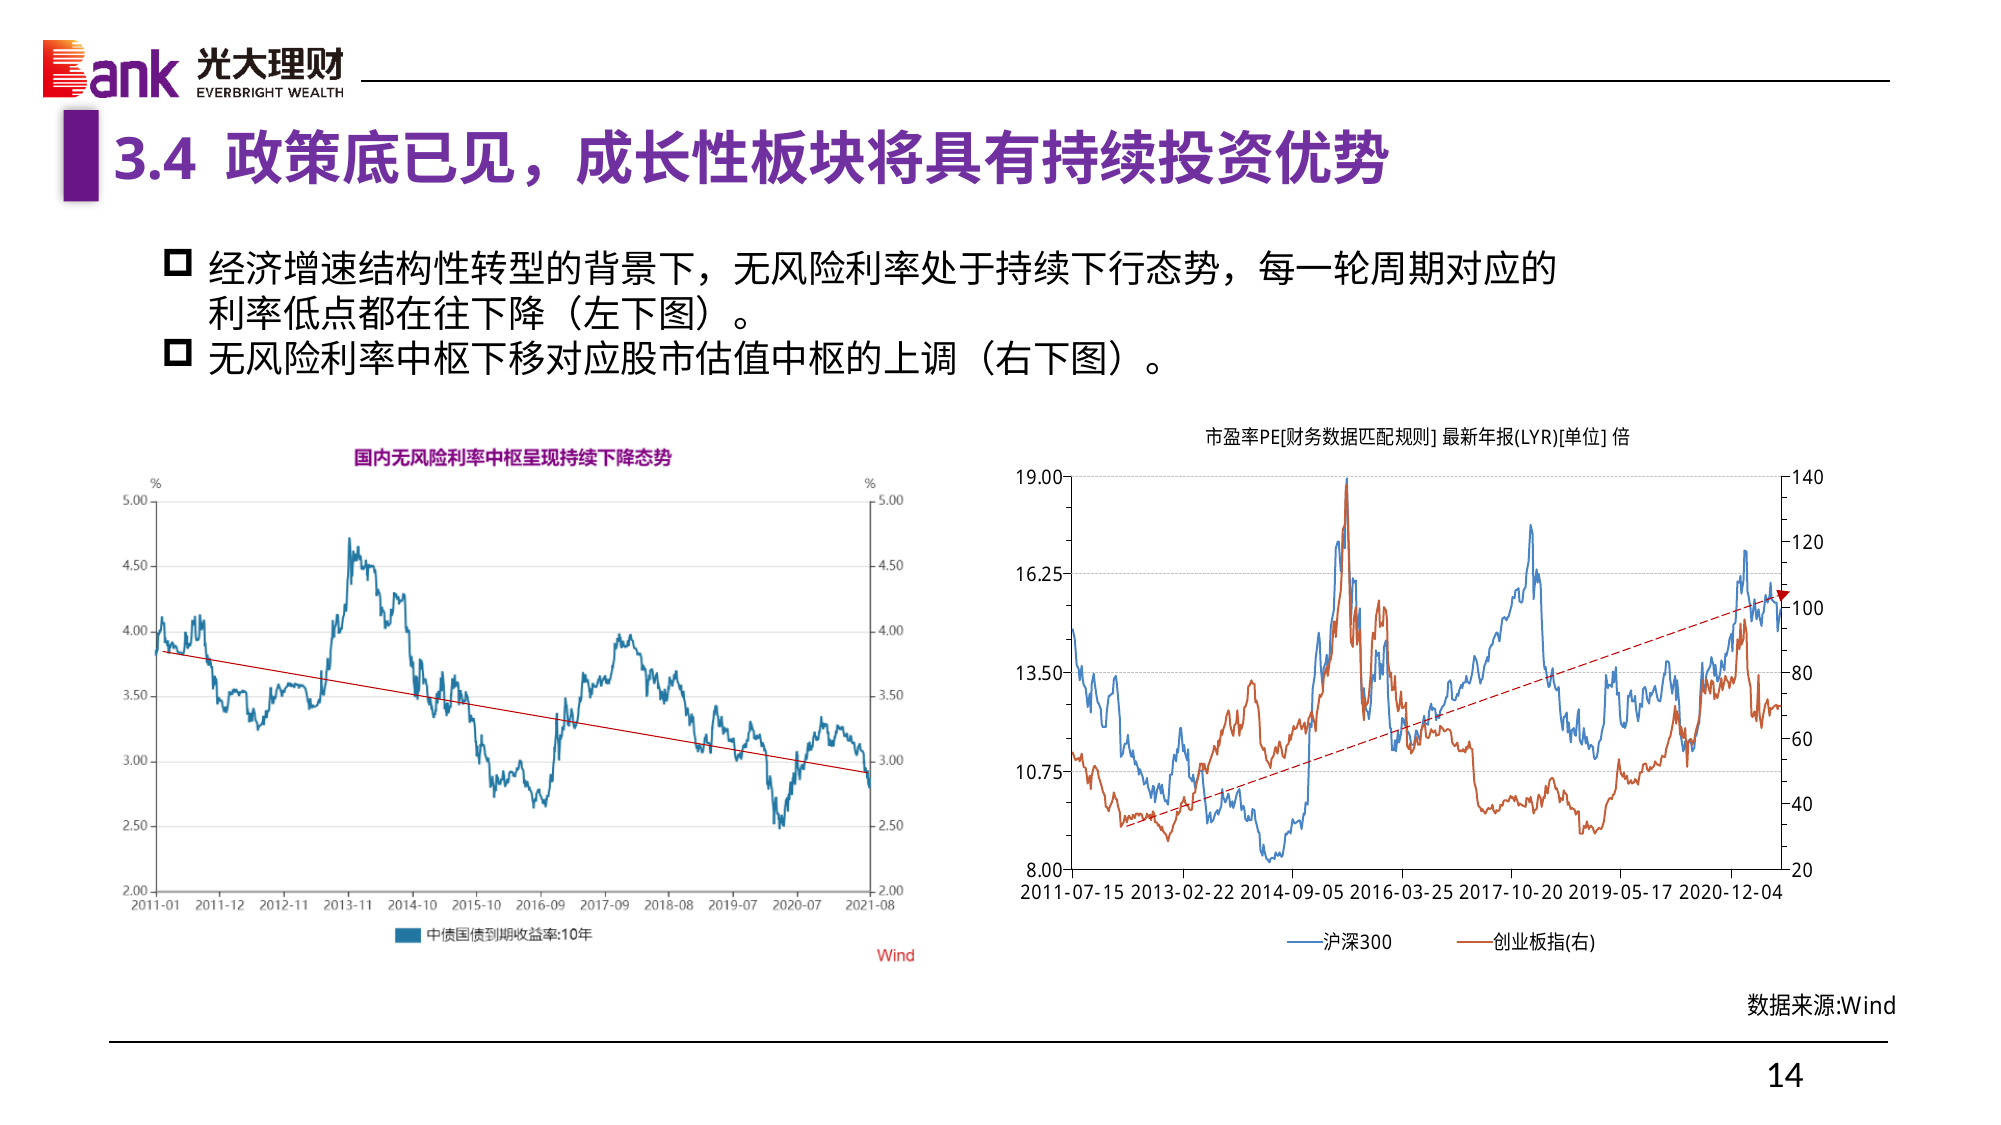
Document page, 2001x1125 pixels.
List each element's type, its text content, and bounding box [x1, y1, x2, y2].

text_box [80, 434, 944, 975]
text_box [1126, 591, 1791, 827]
text_box [63, 120, 99, 202]
text_box 3.4 政策底已见，成长性板块将具有持续投资优势 [100, 114, 1722, 206]
picture [19, 11, 361, 120]
text_box 经济增速结构性转型的背景下，无风险利率处于持续下行态势，每一轮周期对应的利率低点都在往下降（左下图）。 无风险利率中枢下移对应股市估值中枢的上调（右下图）。 [146, 237, 1577, 433]
picture [944, 397, 1918, 1023]
slide_number 13 [1750, 1042, 2000, 1103]
